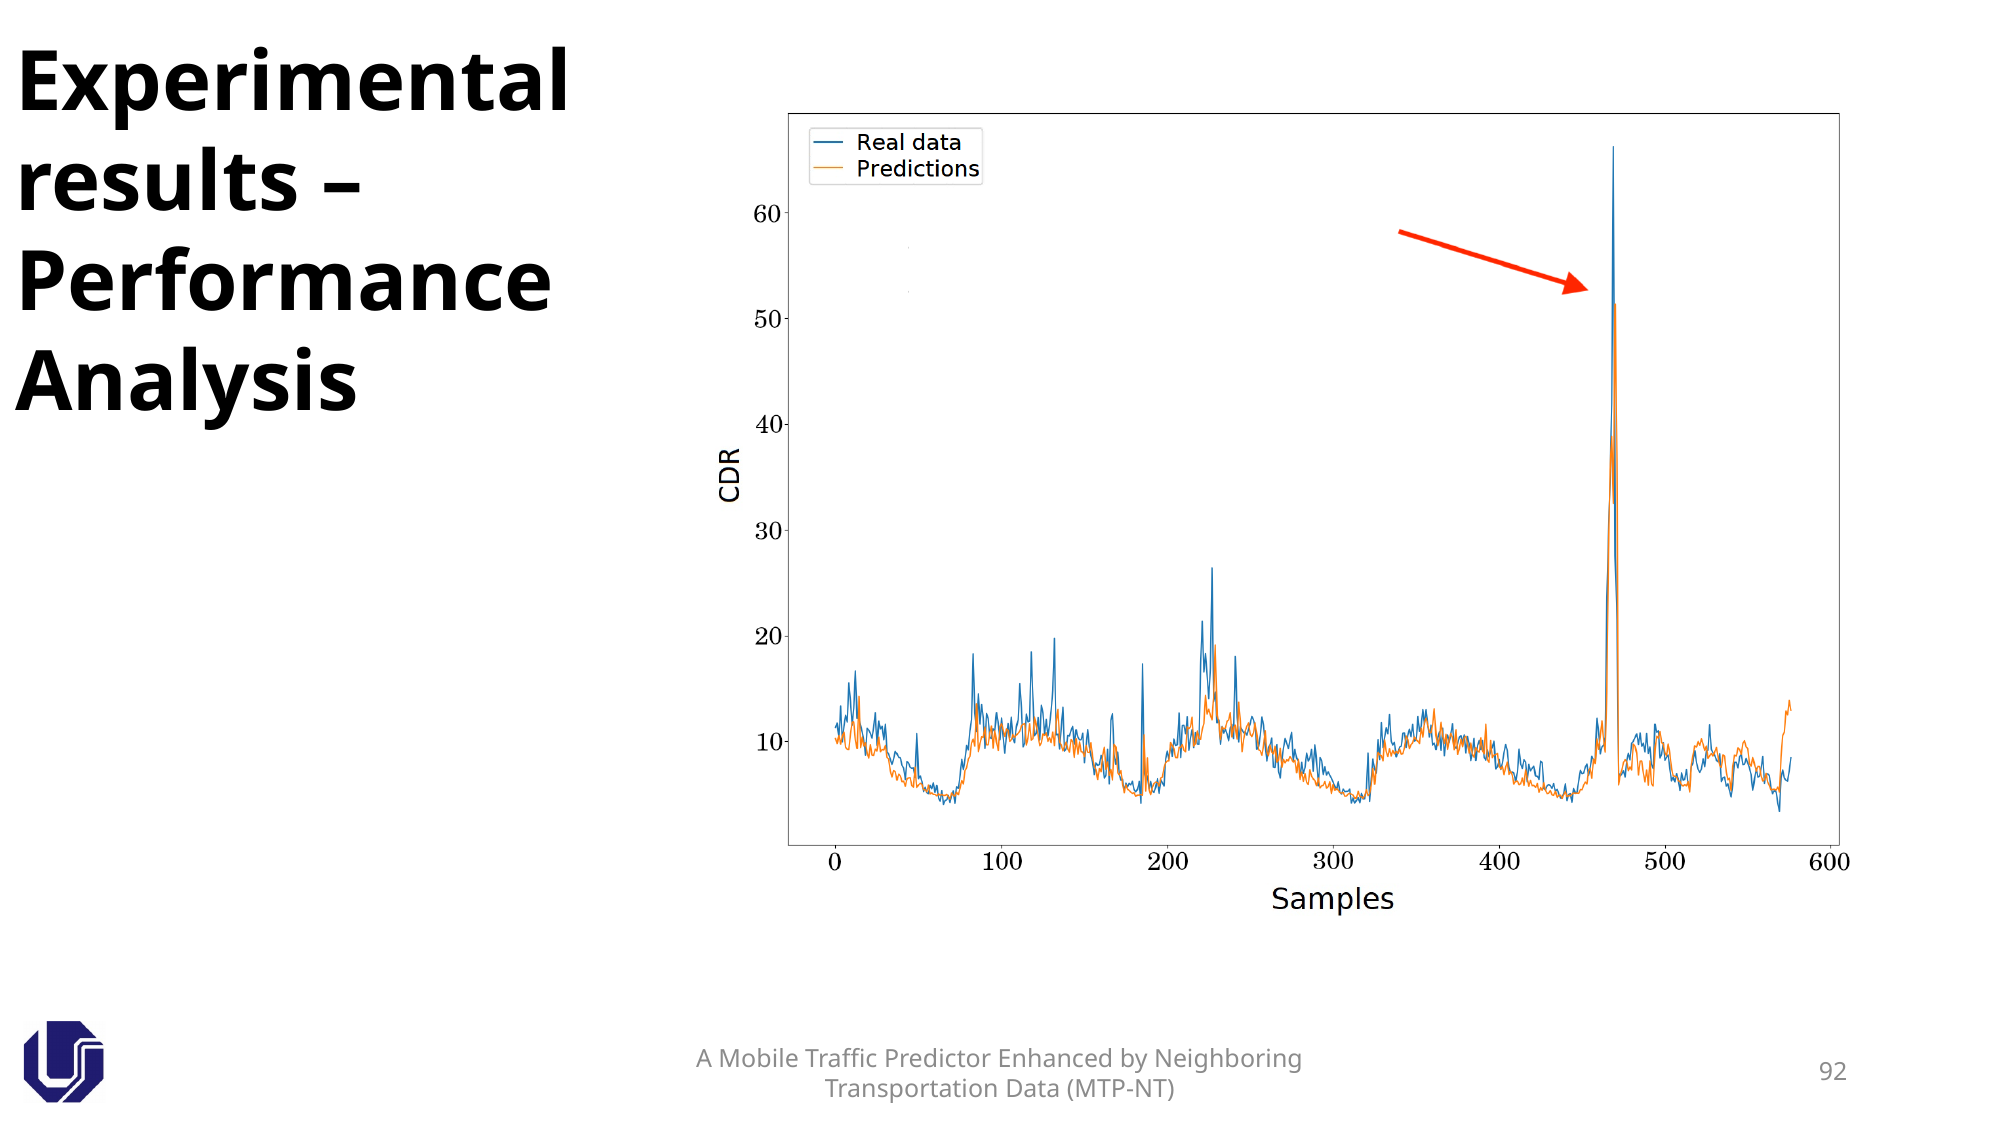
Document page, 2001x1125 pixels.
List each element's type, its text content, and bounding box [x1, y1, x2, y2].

picture [23, 1021, 106, 1103]
text_box Experimental results – Performance Analysis [0, 17, 618, 437]
picture [618, 0, 1974, 949]
slide_number 92 [1412, 1042, 1863, 1103]
footer A Mobile Traffic Predictor Enhanced by Neighboring Transportation Data (MTP-NT) [662, 1042, 1338, 1103]
